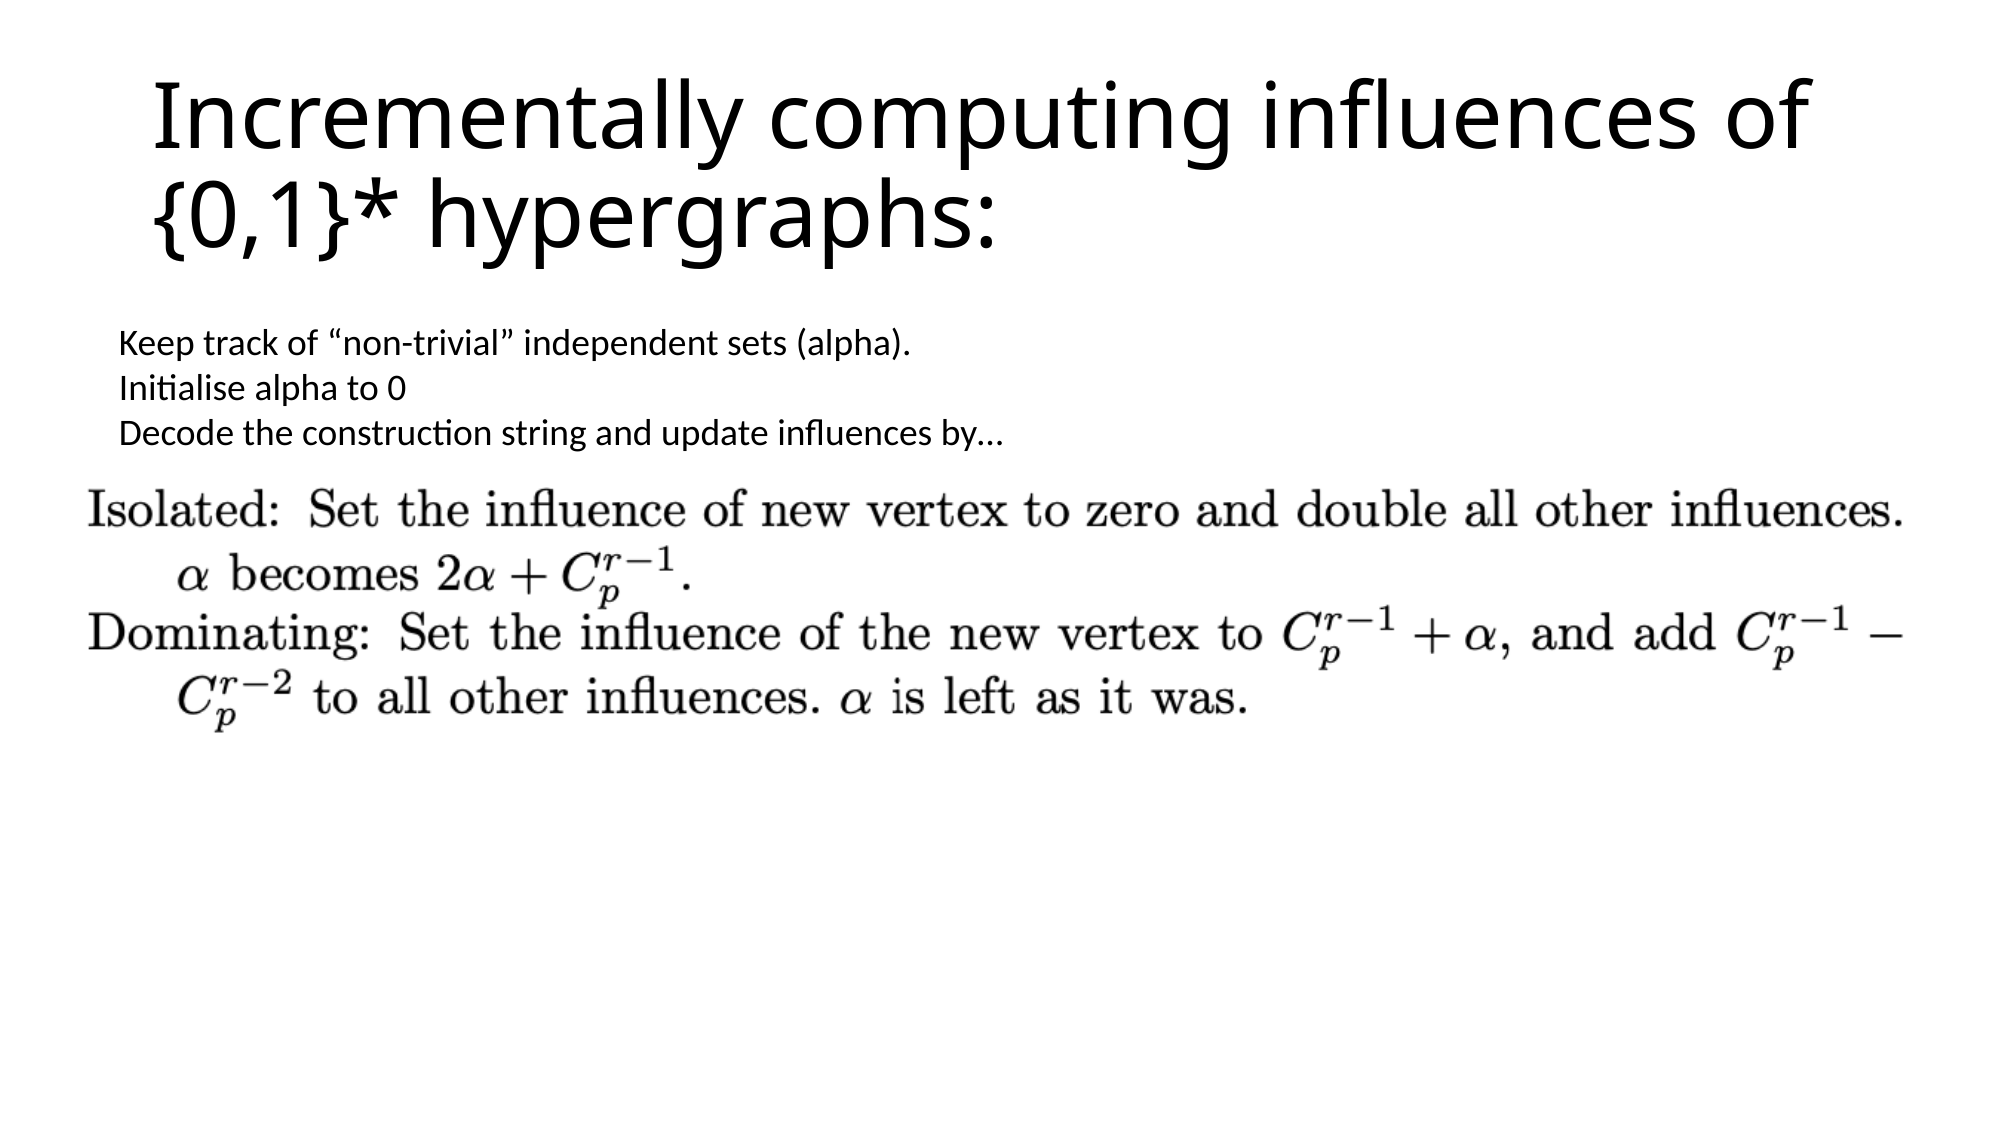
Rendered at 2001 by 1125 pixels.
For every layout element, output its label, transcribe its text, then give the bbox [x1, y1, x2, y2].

title Incrementally computing influences of {0,1}* hypergraphs: [137, 59, 1863, 278]
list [0, 455, 1955, 755]
text_box Keep track of “non-trivial” independent sets (alpha). Initialise alpha to 0 Decode the construction string and update influences by… [104, 310, 1111, 455]
